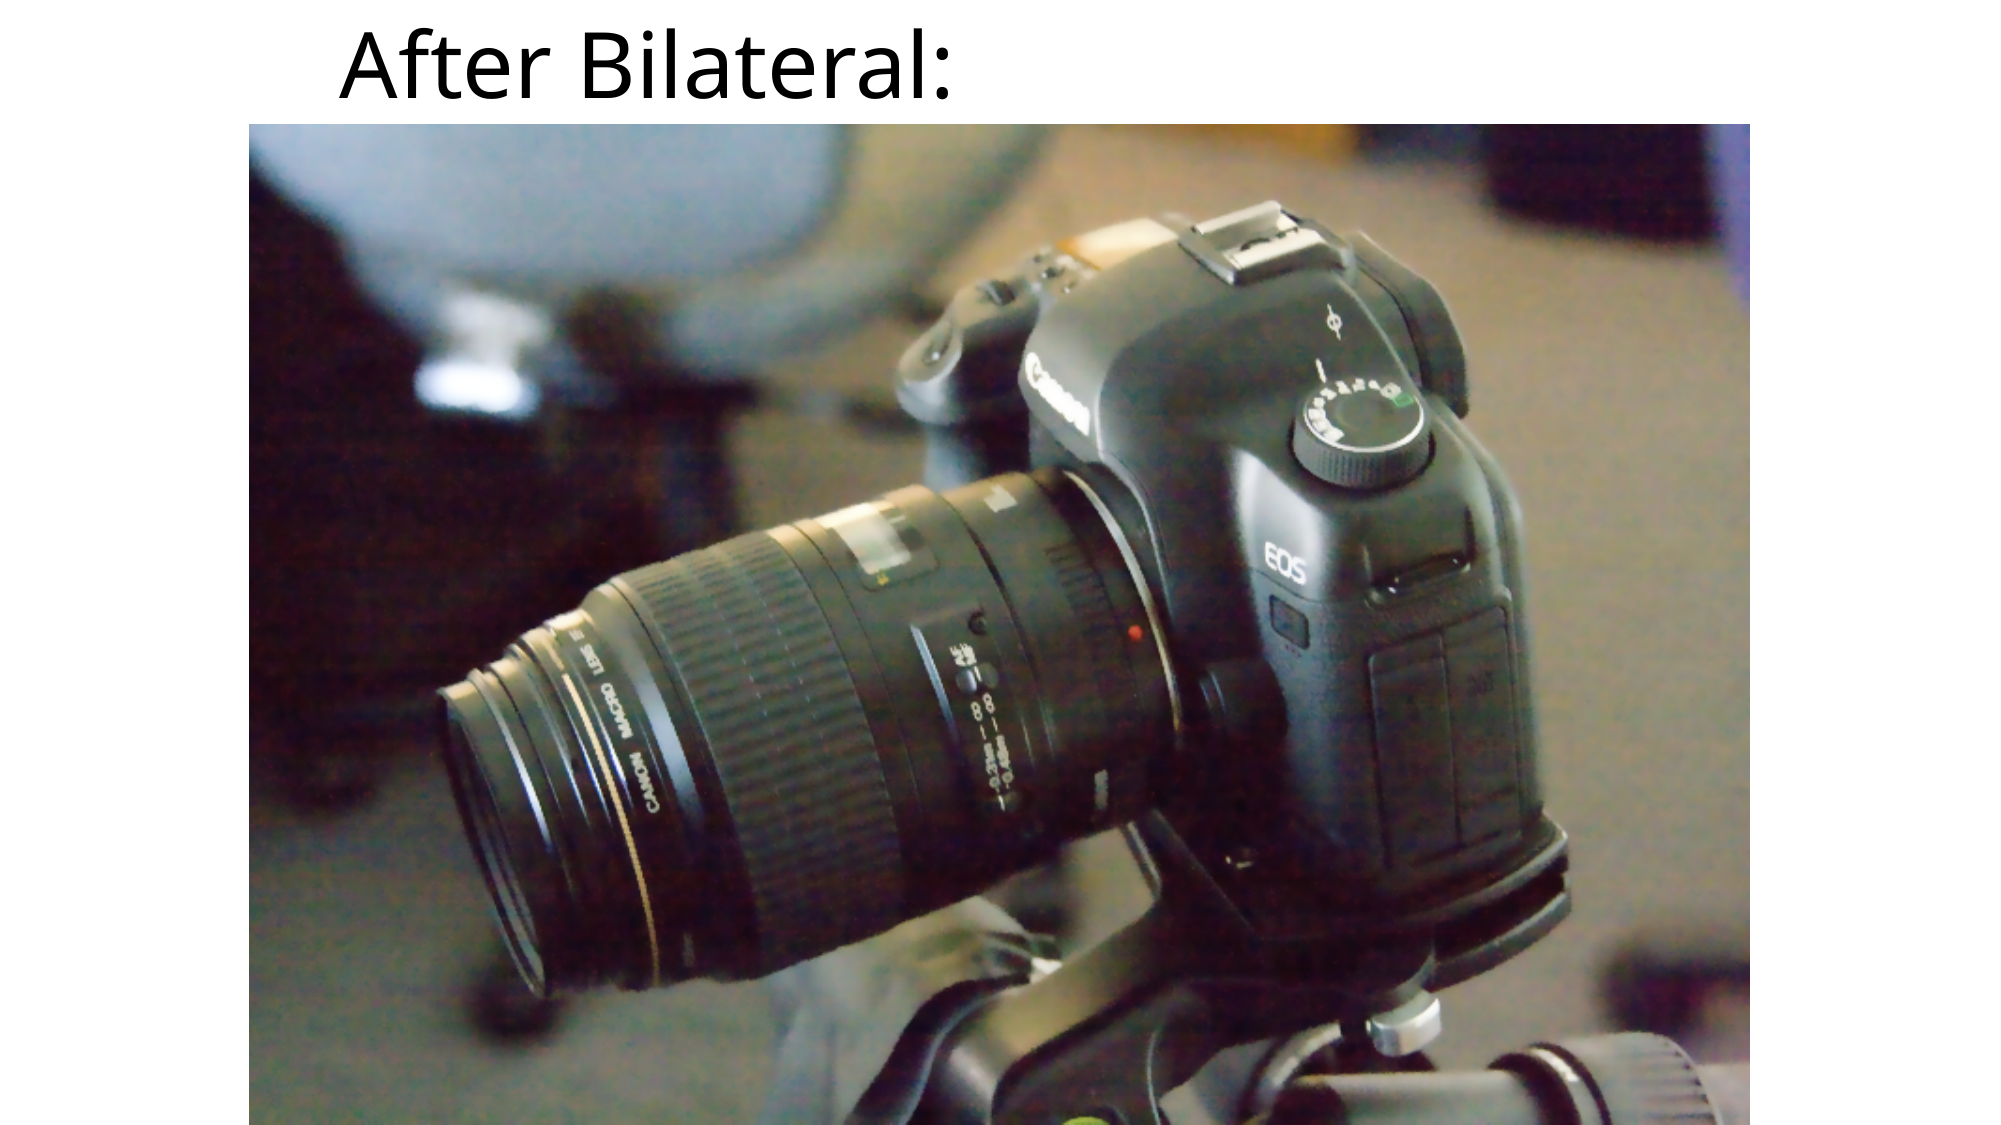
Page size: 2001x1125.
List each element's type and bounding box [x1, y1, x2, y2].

picture [249, 124, 1750, 1125]
title [324, 0, 1675, 124]
